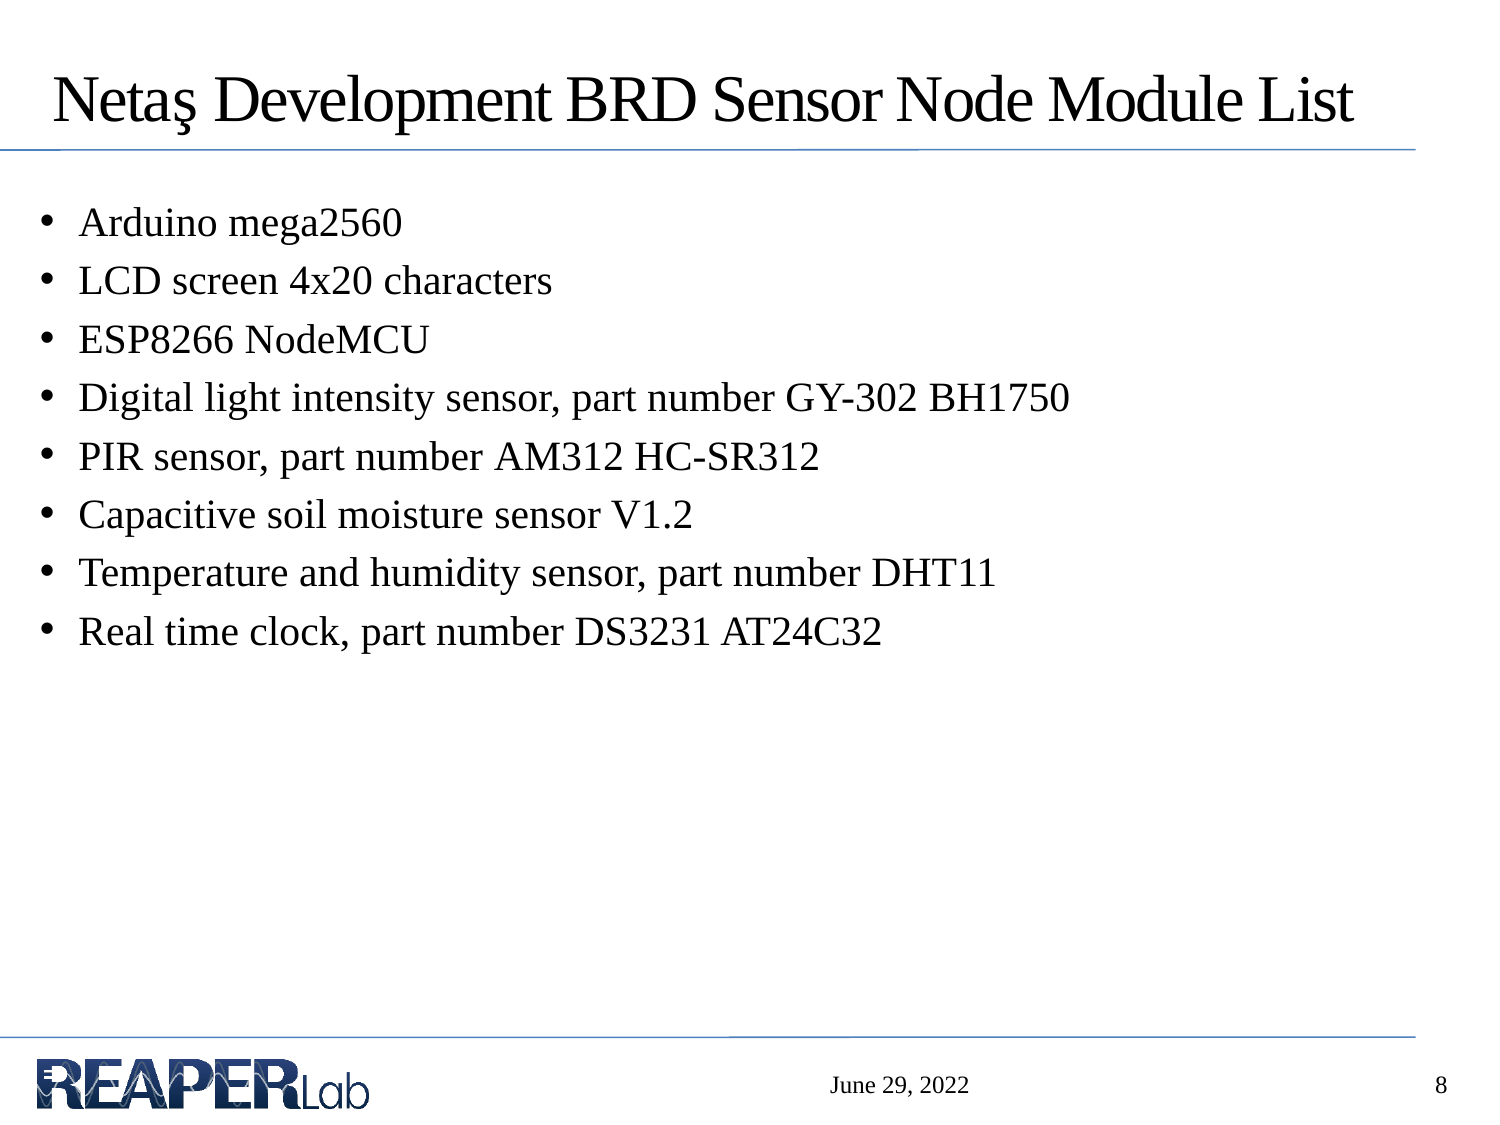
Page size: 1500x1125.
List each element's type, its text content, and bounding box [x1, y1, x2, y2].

title Netaş Development BRD Sensor Node Module List [37, 37, 1463, 143]
list Arduino mega2560 LCD screen 4x20 characters ESP8266 NodeMCU Digital light intensity sensor, part number GY-302 BH1750 PIR sensor, part number AM312 HC-SR312 Capacitive soil moisture sensor V1.2 Temperature and humidity sensor, part number DHT11 Real time clock, part number DS3231 AT24C32 [24, 187, 1475, 988]
picture [37, 1059, 369, 1109]
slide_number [562, 1065, 1238, 1103]
